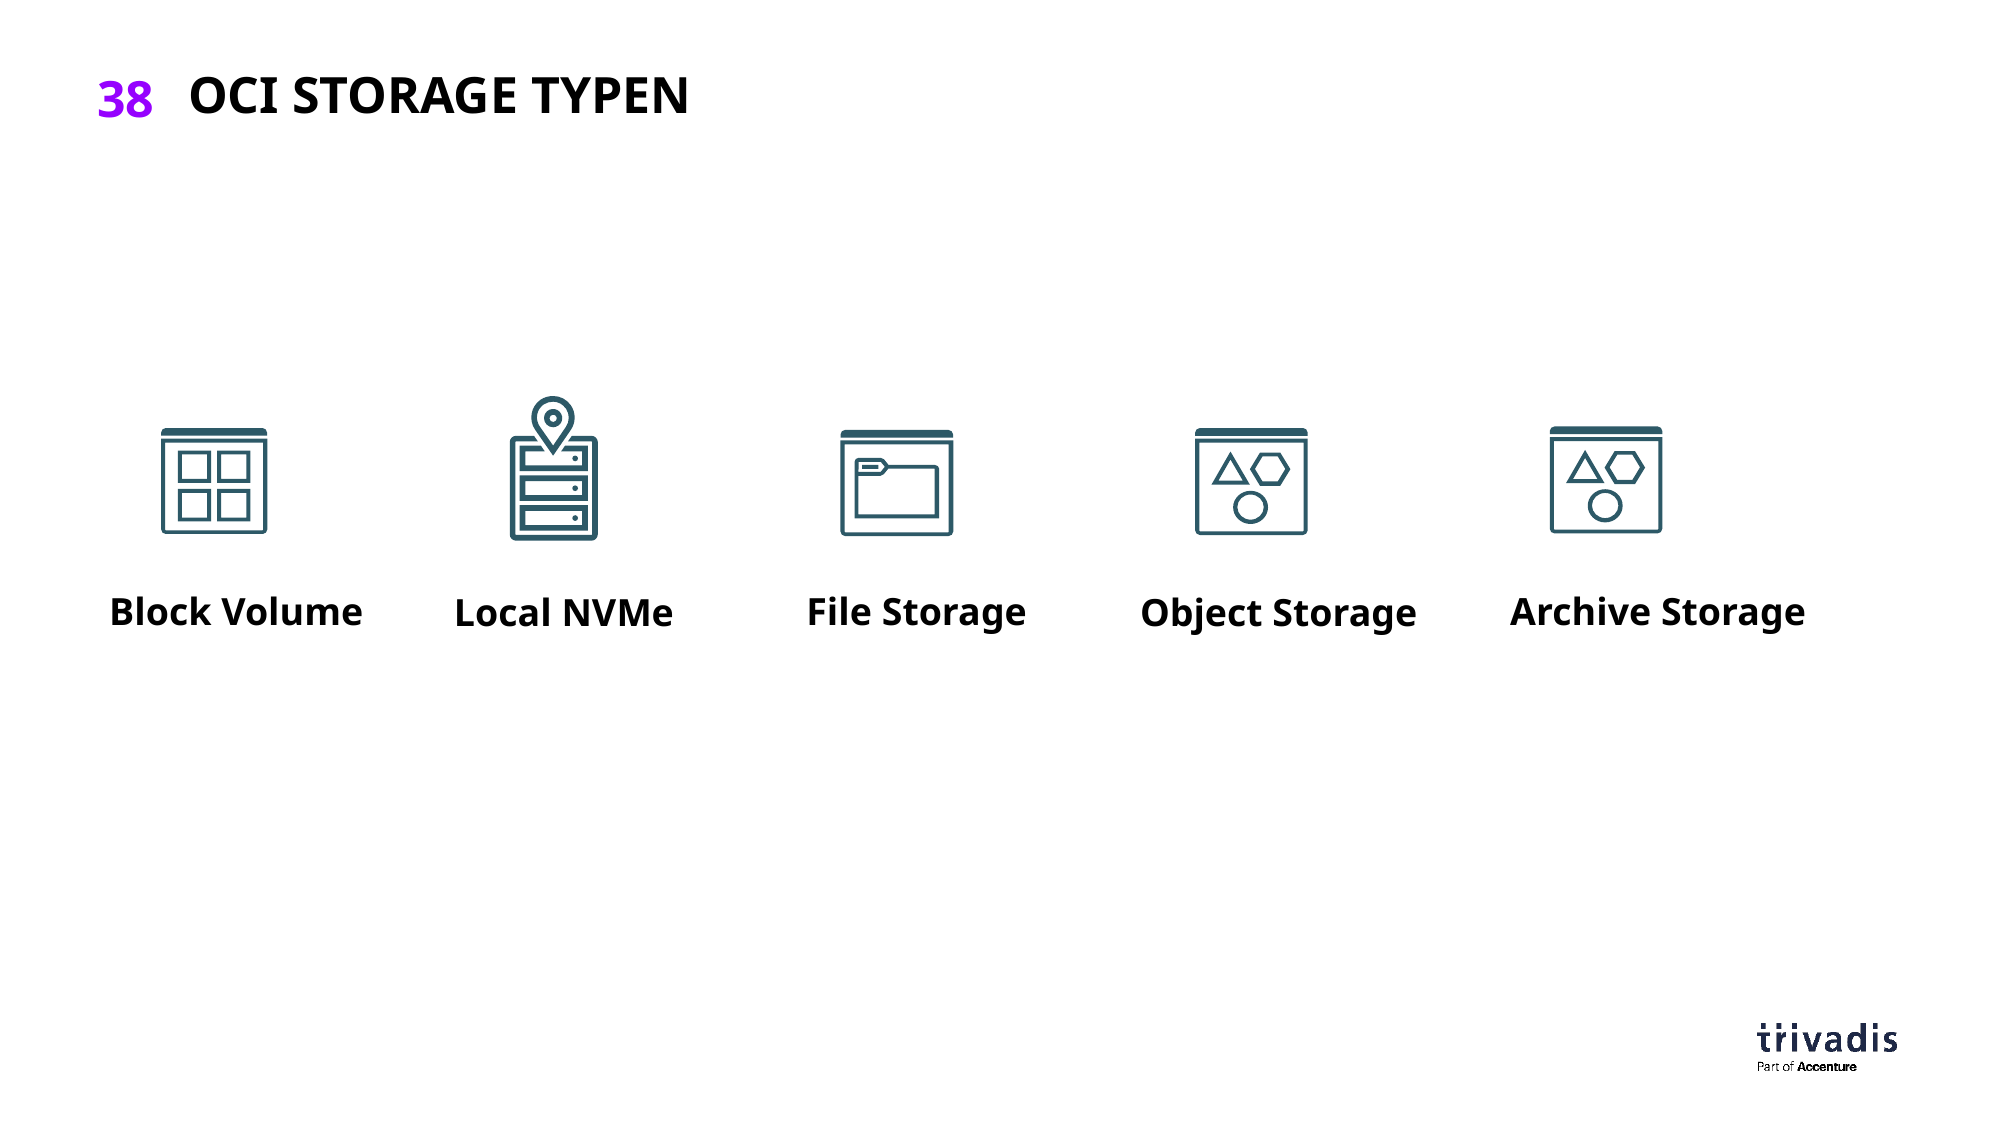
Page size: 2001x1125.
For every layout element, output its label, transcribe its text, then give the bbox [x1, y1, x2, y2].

picture [1757, 1023, 1897, 1071]
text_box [1192, 425, 1311, 538]
text_box Archive Storage [1510, 588, 1807, 634]
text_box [505, 392, 602, 545]
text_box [837, 426, 957, 539]
title Oci storage typen [170, 63, 1933, 136]
text_box Block Volume [109, 588, 364, 634]
text_box Local NVMe [453, 588, 675, 634]
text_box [158, 425, 271, 537]
text_box File Storage [806, 588, 1028, 634]
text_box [1546, 423, 1666, 537]
text_box Object Storage [1139, 589, 1418, 635]
